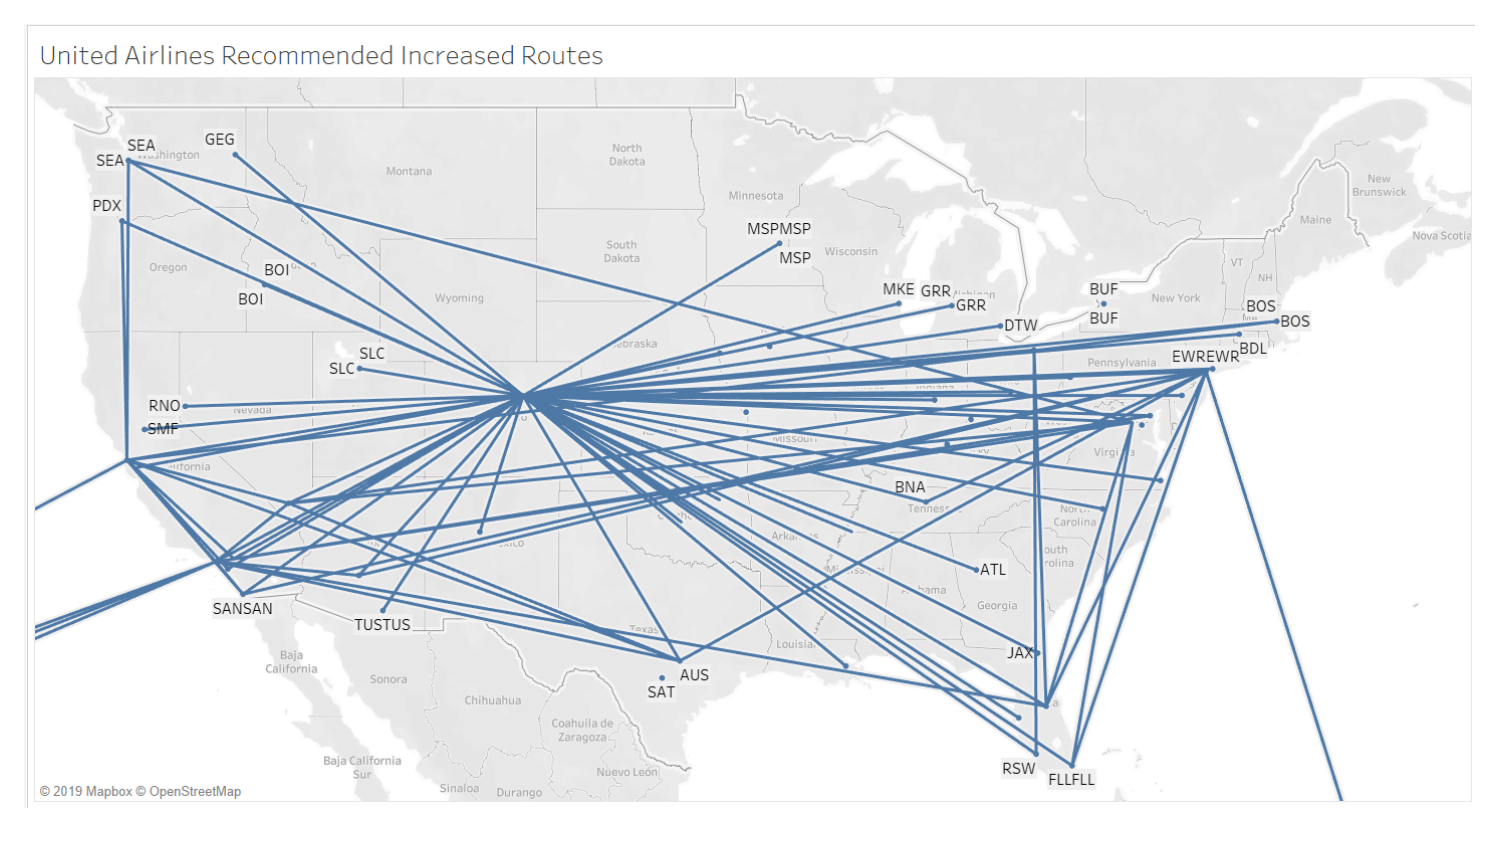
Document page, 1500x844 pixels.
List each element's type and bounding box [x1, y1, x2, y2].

picture [24, 24, 1476, 808]
